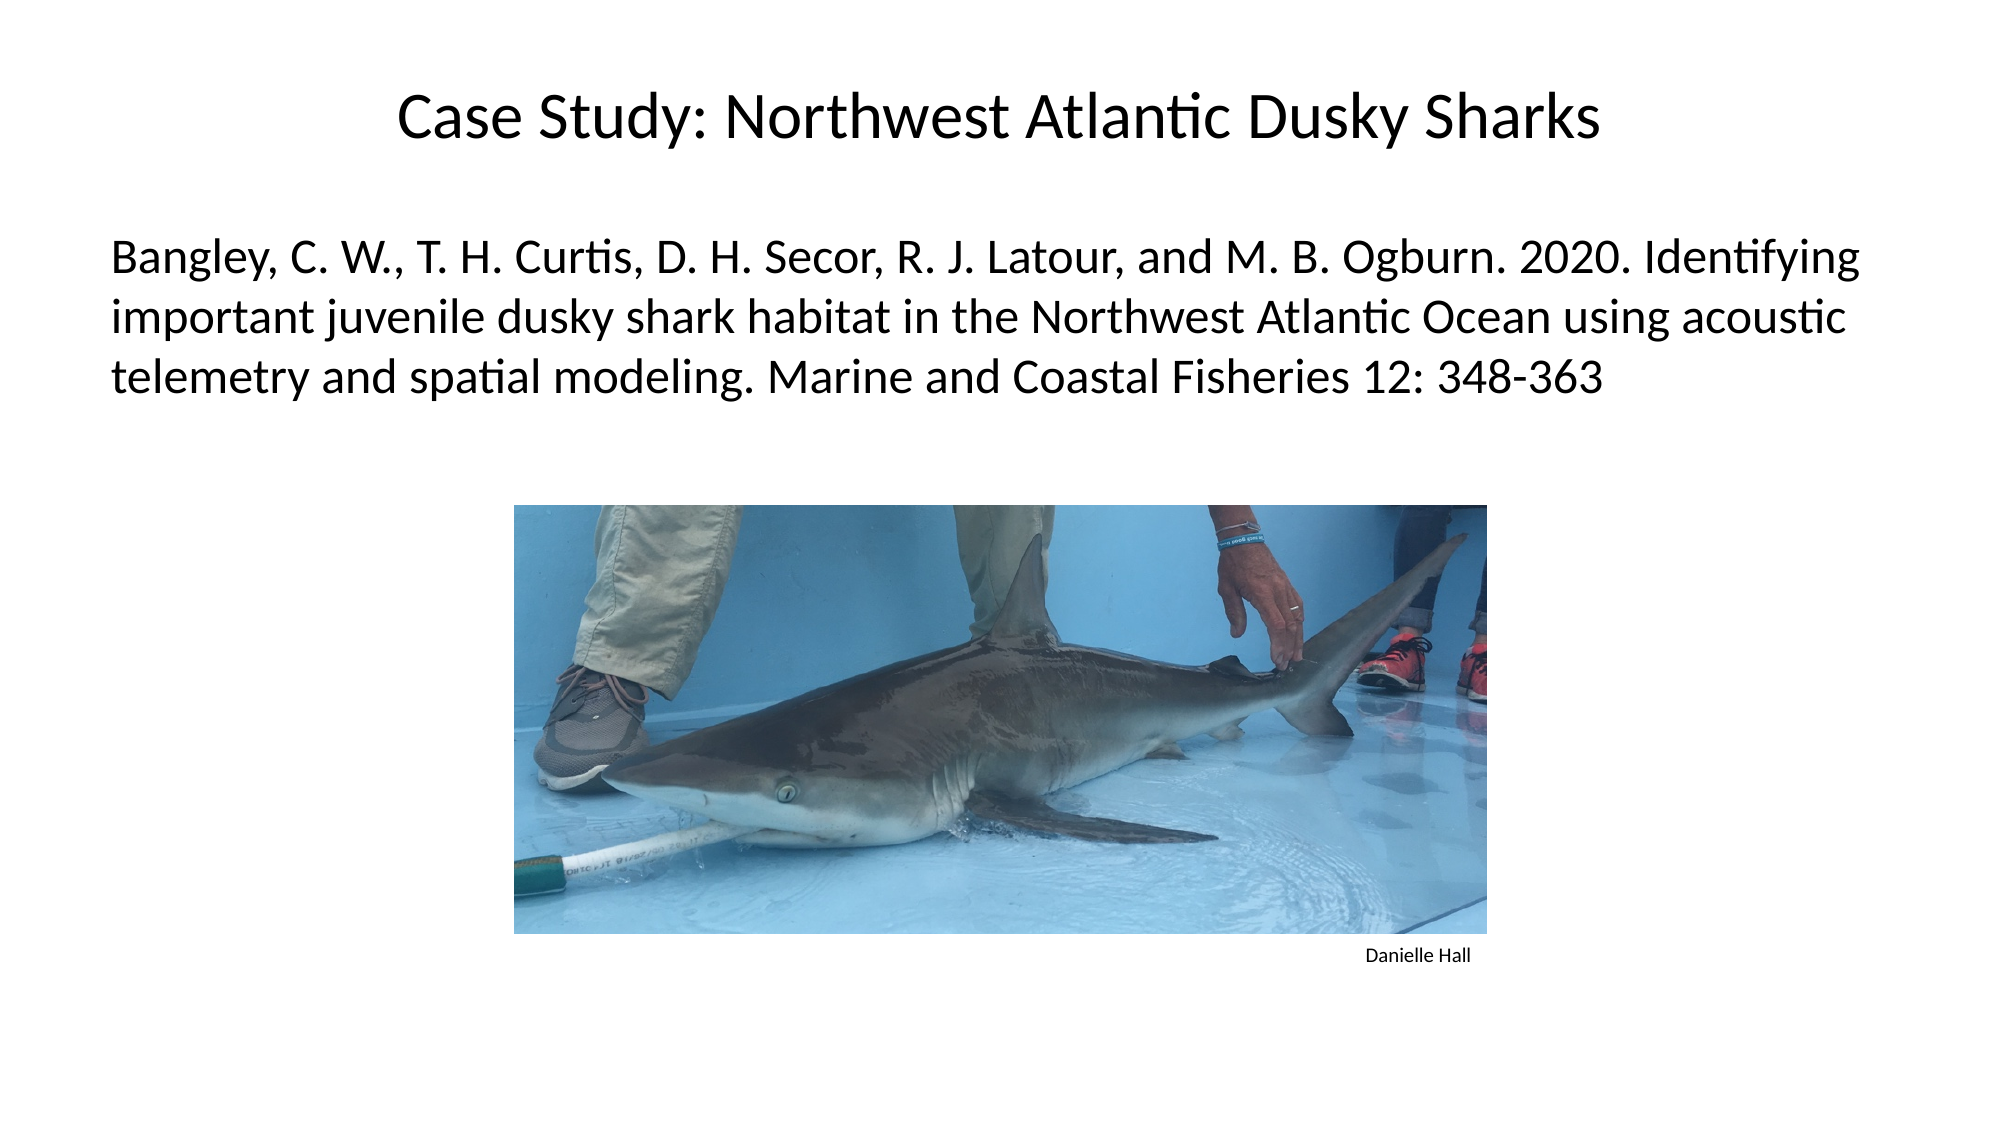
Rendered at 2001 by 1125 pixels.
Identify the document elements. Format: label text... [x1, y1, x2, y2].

text_box Danielle Hall [1350, 935, 1487, 975]
text_box Bangley, C. W., T. H. Curtis, D. H. Secor, R. J. Latour, and M. B. Ogburn. 2020. Identifying important juvenile dusky shark habitat in the Northwest Atlantic Ocean using acoustic telemetry and spatial modeling. Marine and Coastal Fisheries 12: 348-363 [96, 216, 1904, 411]
text_box Case Study: Northwest Atlantic Dusky Sharks [382, 64, 1618, 159]
picture [512, 504, 1487, 935]
